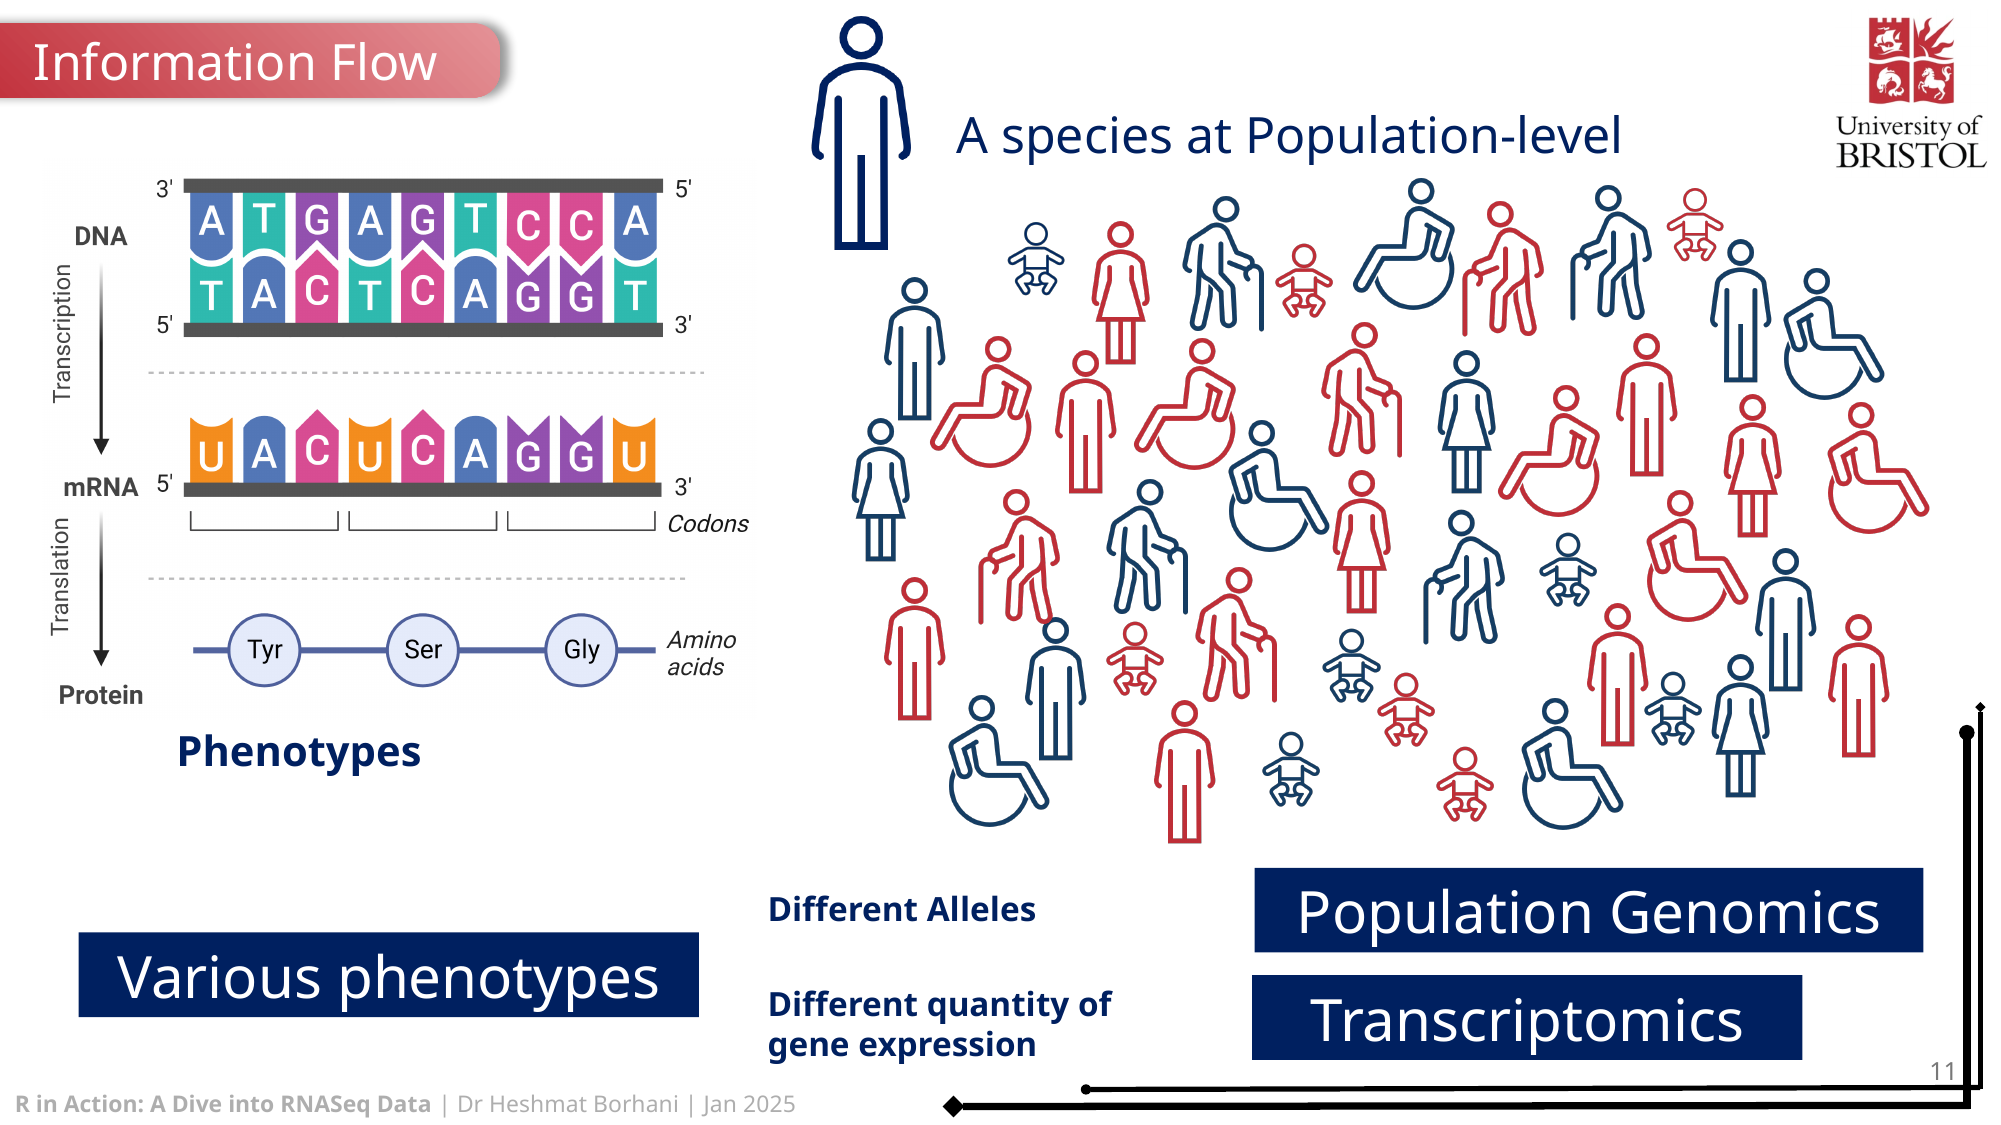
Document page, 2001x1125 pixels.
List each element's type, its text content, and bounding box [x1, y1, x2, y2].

picture [1835, 9, 1989, 178]
text_box Phenotypes [161, 721, 483, 783]
text_box Different quantity of gene expression [753, 976, 952, 1071]
text_box Various phenotypes [78, 932, 699, 1018]
text_box A species at Population-level [985, 96, 1704, 171]
picture [804, 169, 1953, 837]
picture [42, 9, 985, 721]
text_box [952, 706, 1981, 1110]
text_box Different Alleles [753, 880, 952, 936]
text_box R in Action: A Dive into RNASeq Data | Dr Heshmat Borhani | Jan 2025 [0, 1082, 910, 1125]
text_box Information Flow [0, 21, 502, 100]
